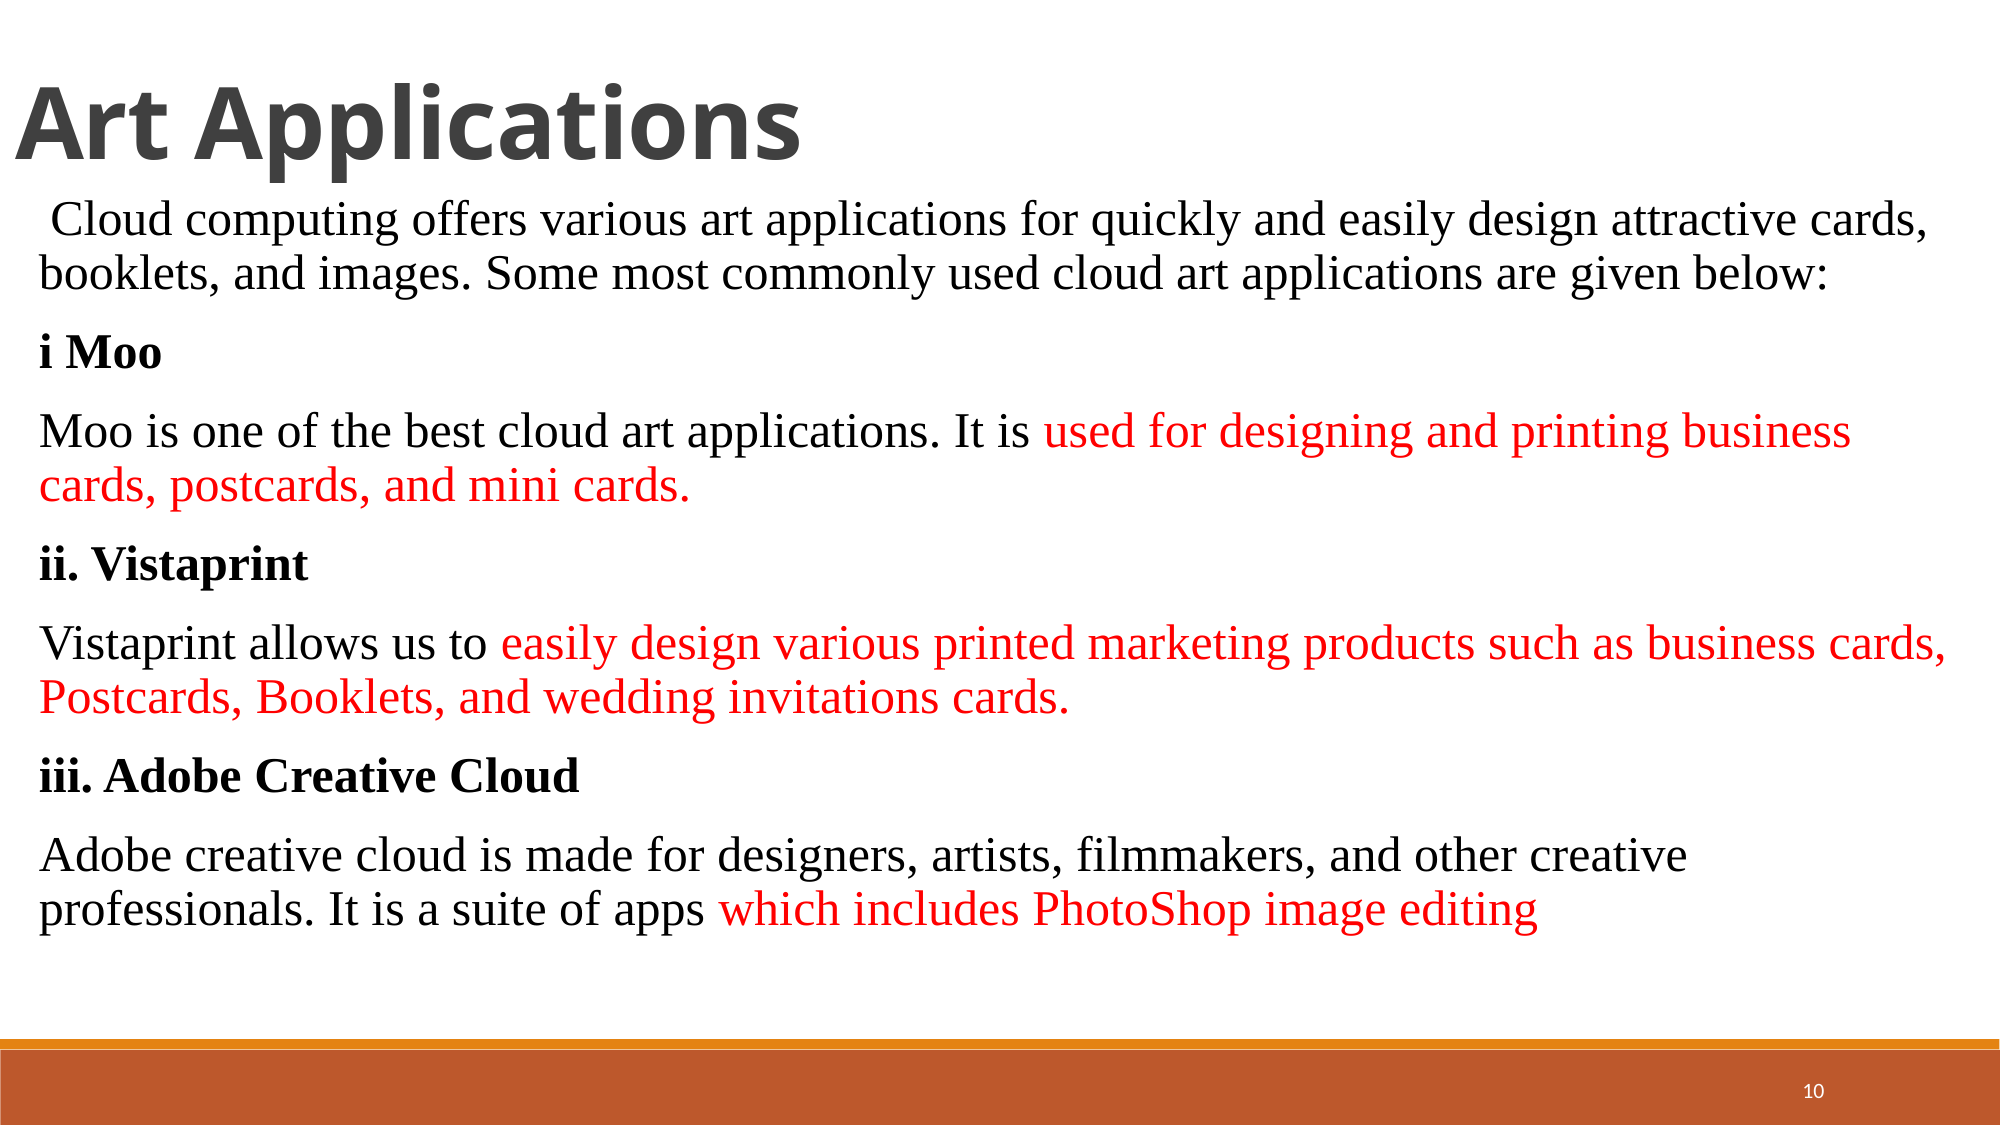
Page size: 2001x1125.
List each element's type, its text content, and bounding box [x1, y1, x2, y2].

title Art Applications [0, 24, 1800, 188]
slide_number 10 [1624, 1059, 1840, 1120]
list Cloud computing offers various art applications for quickly and easily design attractive cards, booklets, and images. Some most commonly used cloud art applications are given below: i Moo Moo is one of the best cloud art applications. It is used for designing and printing business cards, postcards, and mini cards. ii. Vistaprint Vistaprint allows us to easily design various printed marketing products such as business cards, Postcards, Booklets, and wedding invitations cards. iii. Adobe Creative Cloud Adobe creative cloud is made for designers, artists, filmmakers, and other creative professionals. It is a suite of apps which includes PhotoShop image editing [39, 184, 1958, 1014]
